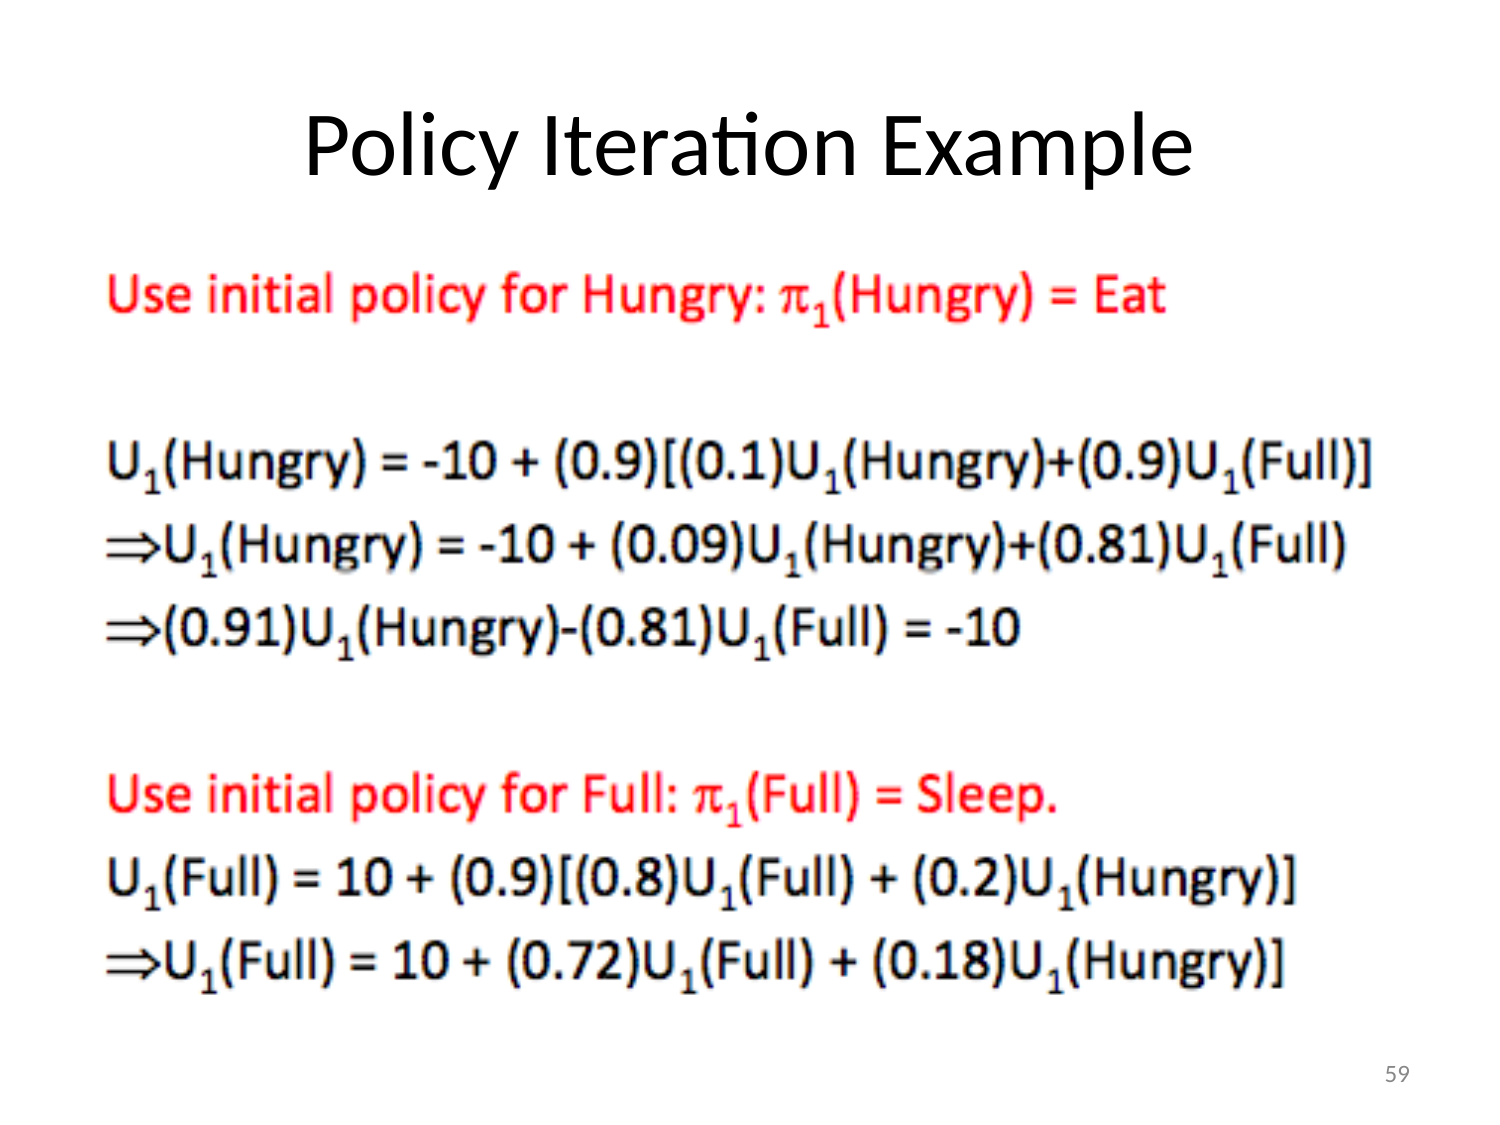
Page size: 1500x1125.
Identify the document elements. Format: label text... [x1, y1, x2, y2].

title Policy Iteration Example [75, 45, 1425, 233]
slide_number ‹#› [1074, 1042, 1425, 1103]
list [74, 262, 1426, 1006]
